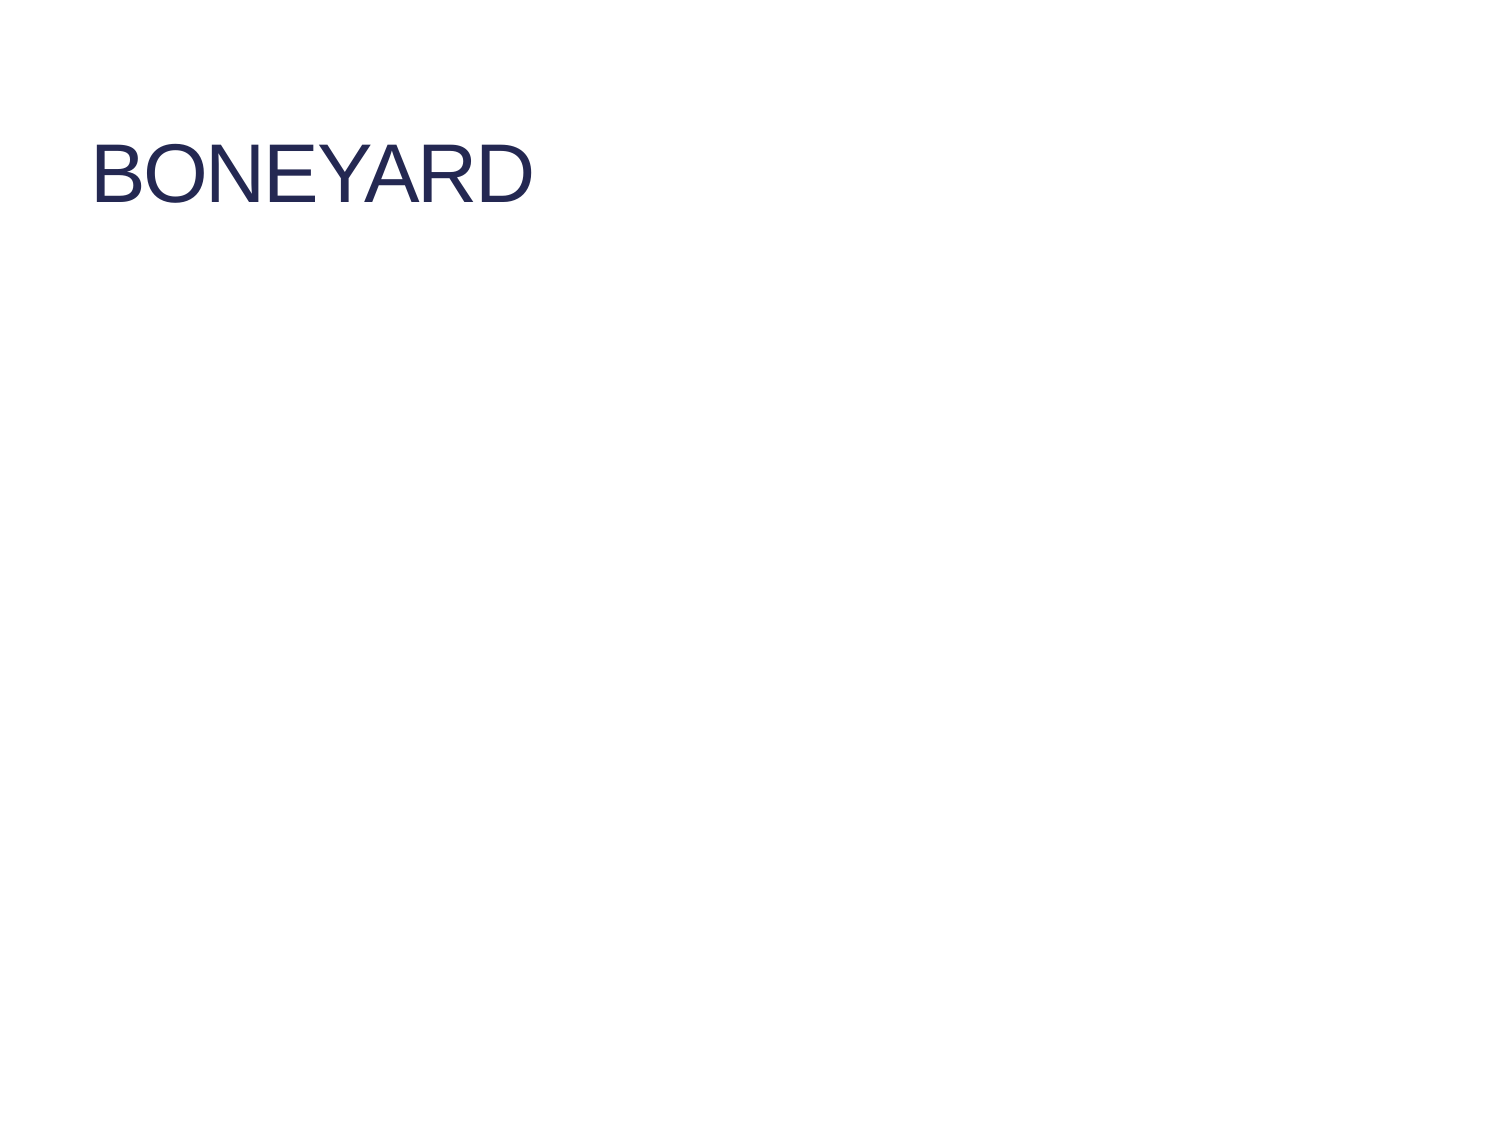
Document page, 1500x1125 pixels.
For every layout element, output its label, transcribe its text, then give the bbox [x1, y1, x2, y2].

title BONEYARD [75, 87, 1425, 250]
